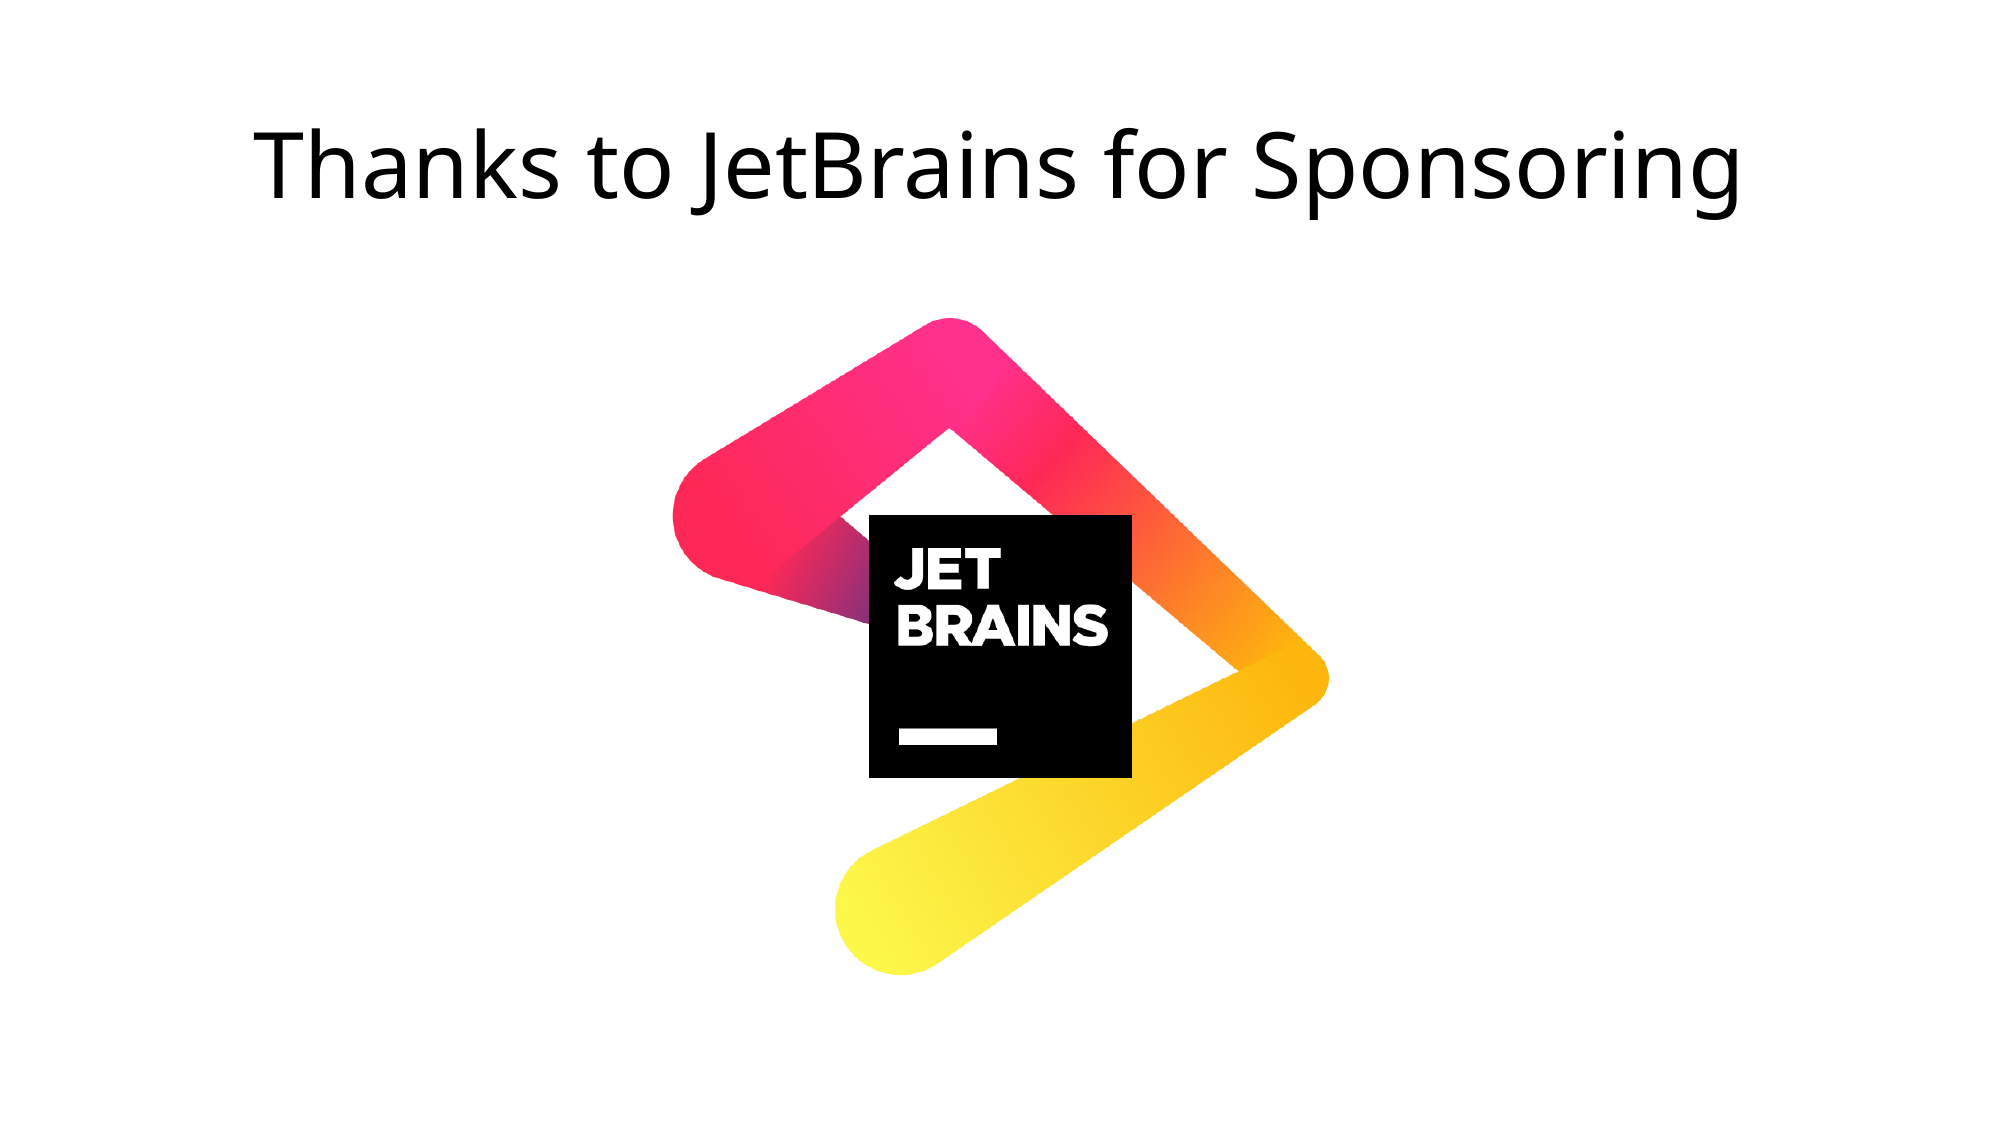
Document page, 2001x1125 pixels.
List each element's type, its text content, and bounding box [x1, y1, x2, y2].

picture [606, 252, 1394, 1040]
title Thanks to JetBrains for Sponsoring [137, 59, 1863, 278]
